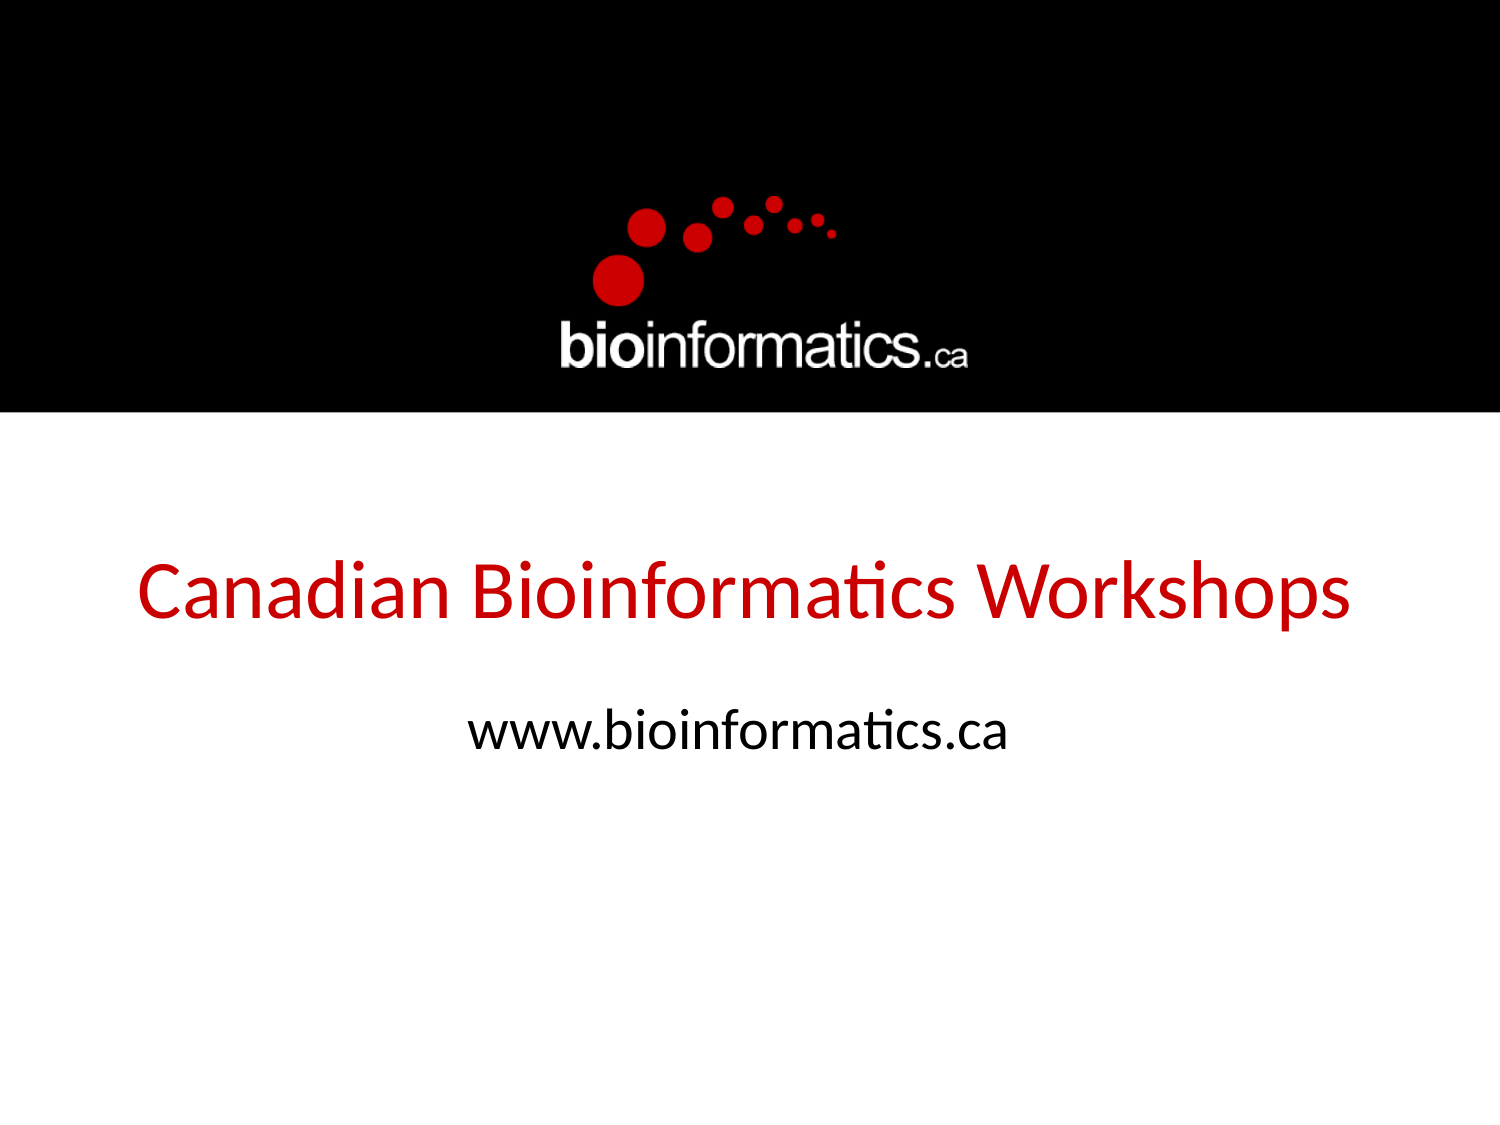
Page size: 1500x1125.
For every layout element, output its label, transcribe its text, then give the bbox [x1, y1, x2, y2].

text_box www.bioinformatics.ca [182, 683, 1295, 1000]
title Canadian Bioinformatics Workshops [108, 466, 1384, 705]
picture [560, 196, 969, 368]
